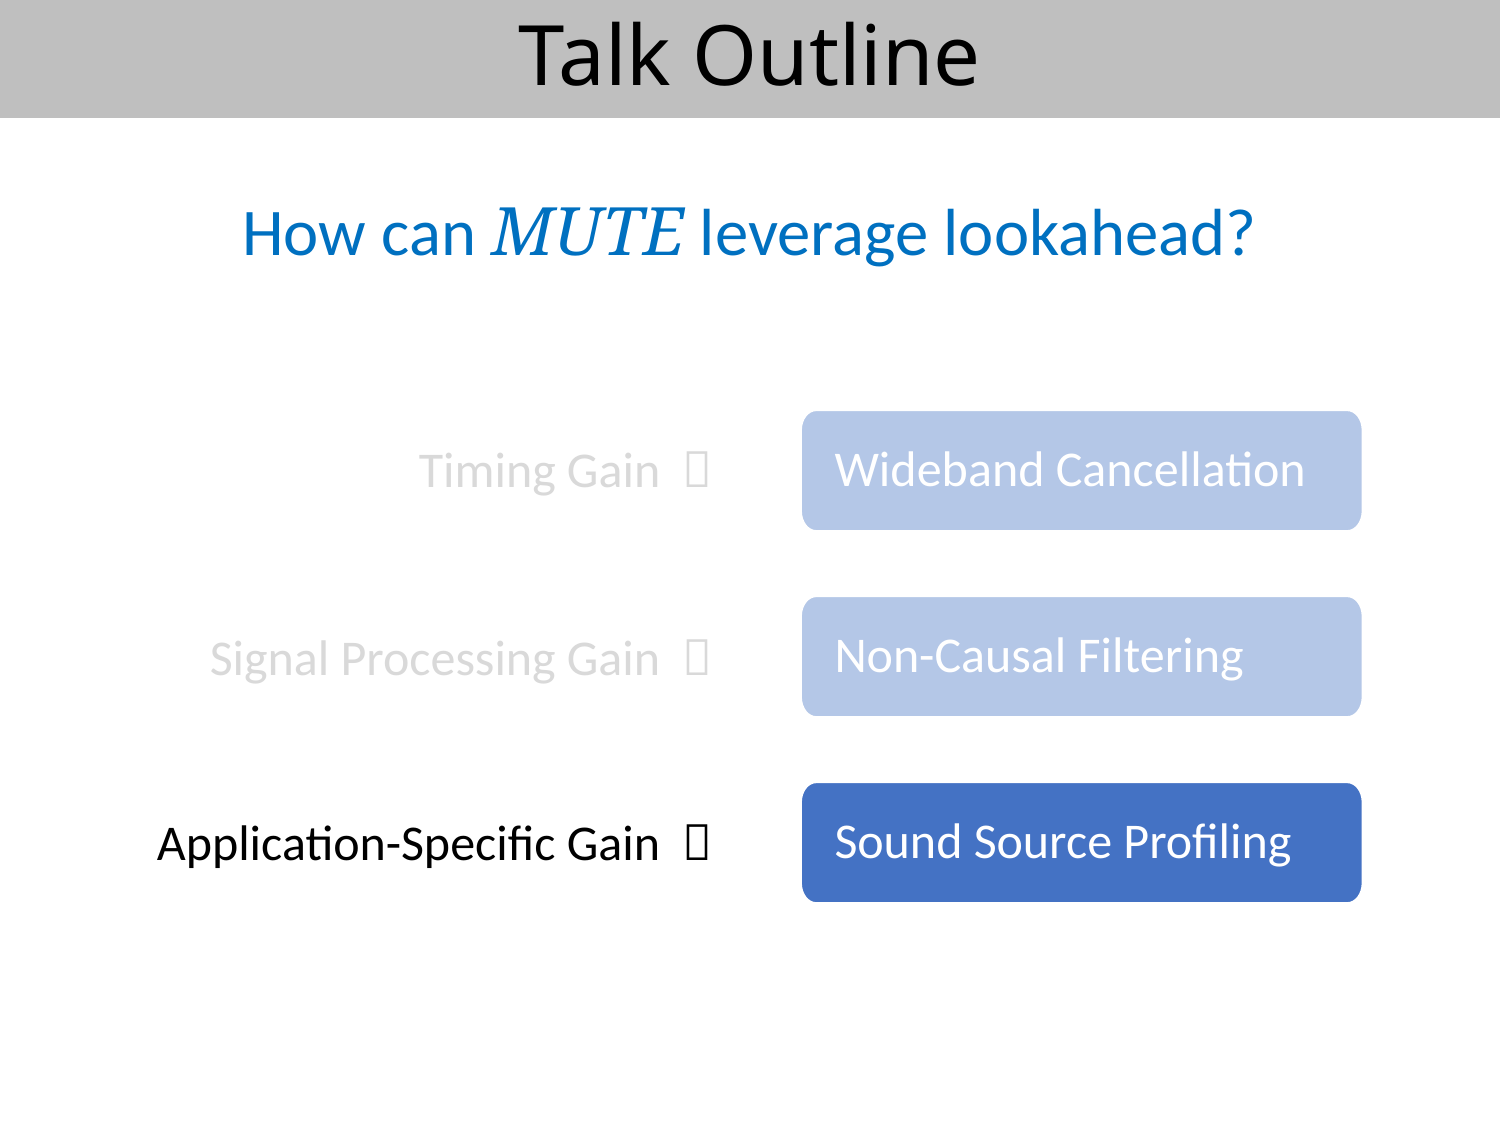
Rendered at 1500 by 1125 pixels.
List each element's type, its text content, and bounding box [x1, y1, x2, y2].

title Talk Outline [0, 0, 1500, 118]
text_box Wideband Cancellation [799, 409, 1364, 533]
text_box Non-Causal Filtering [799, 595, 1364, 719]
text_box Timing Gain  [81, 429, 728, 505]
text_box Sound Source Profiling [799, 781, 1364, 905]
text_box Application-Specific Gain  [81, 802, 728, 878]
text_box How can MUTE leverage lookahead? [227, 181, 1273, 277]
text_box Signal Processing Gain  [81, 617, 728, 693]
